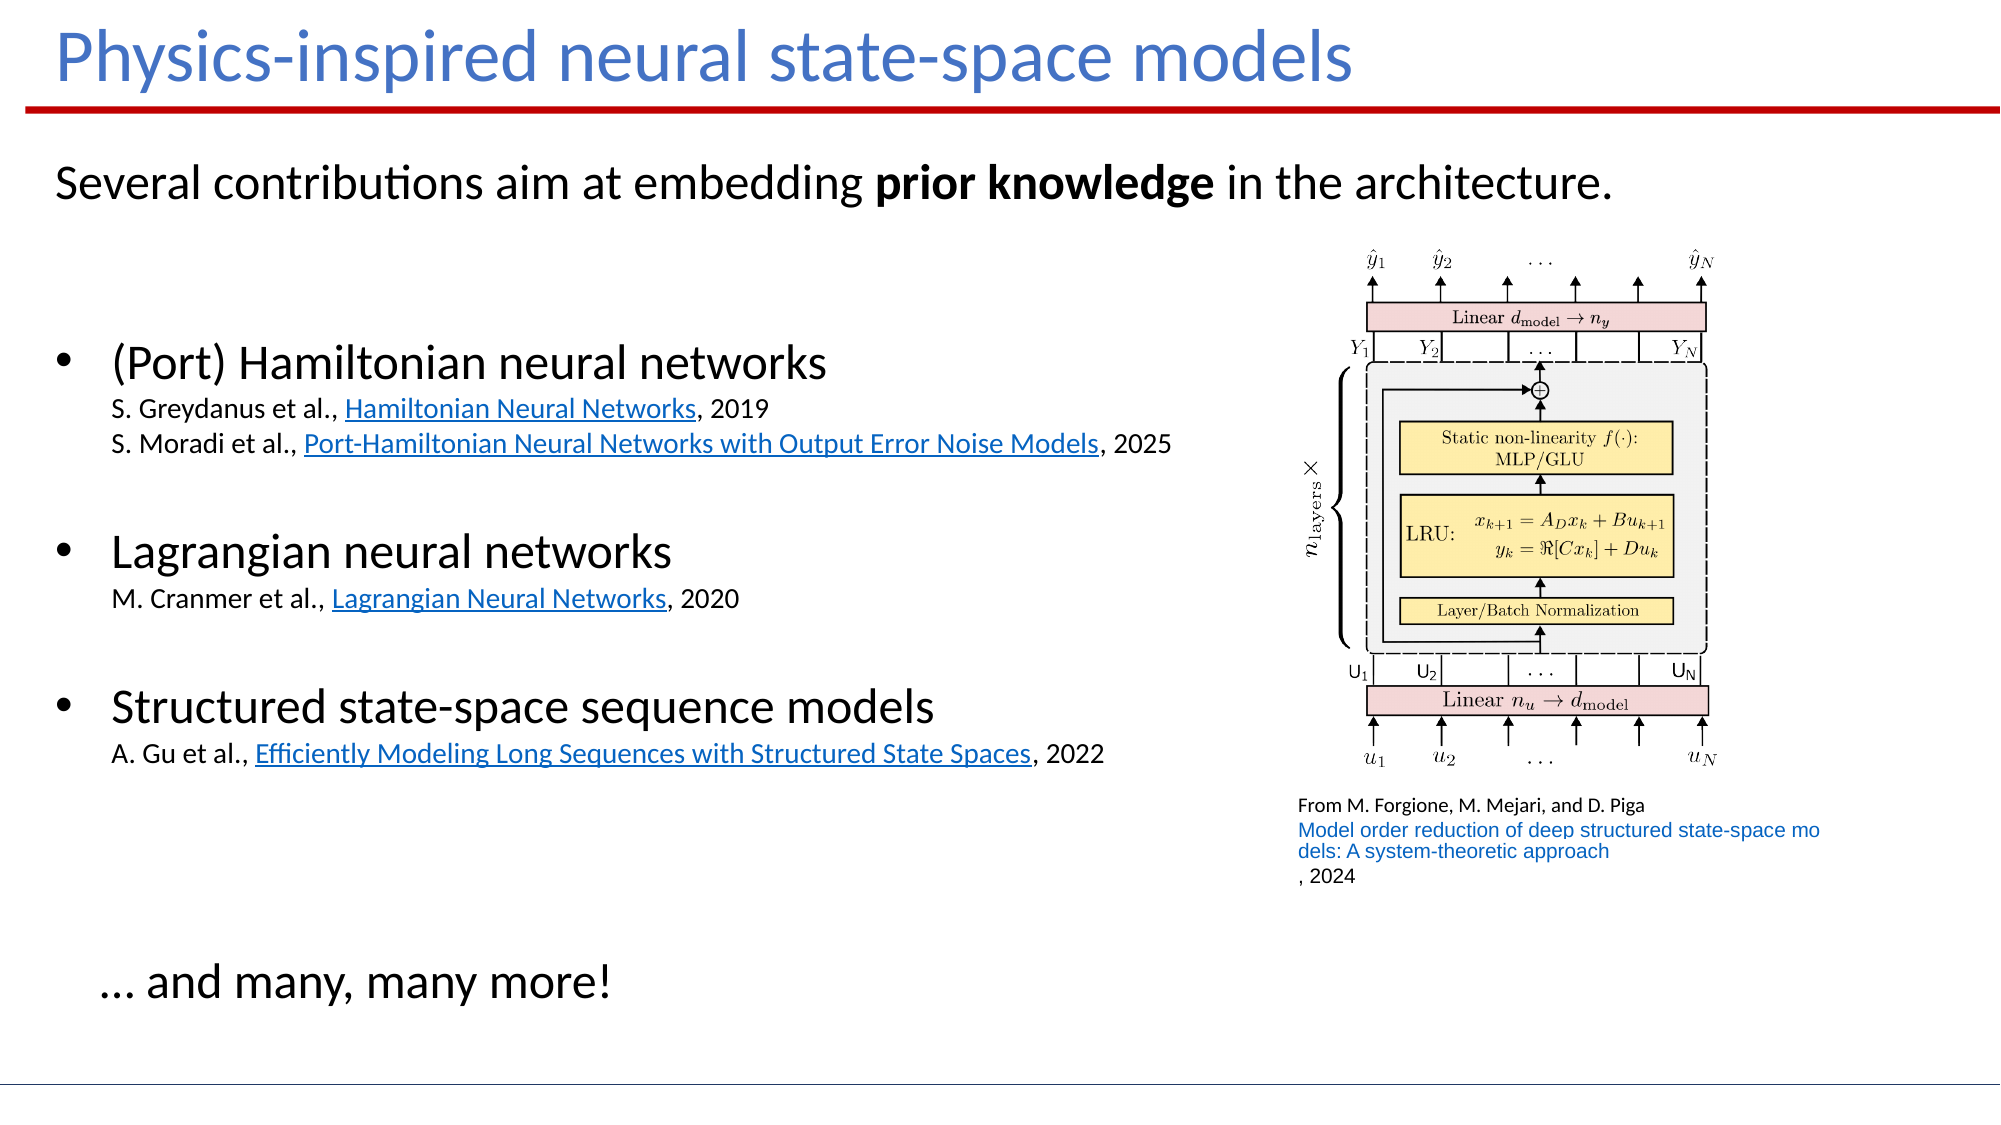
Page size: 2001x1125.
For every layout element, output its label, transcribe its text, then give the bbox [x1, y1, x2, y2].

text_box [24, 105, 2000, 115]
picture [1304, 249, 1717, 767]
text_box From M. Forgione, M. Mejari, and D. Piga Model order reduction of deep structured state-space models: A system-theoretic approach, 2024 [1283, 784, 1845, 874]
text_box Physics-inspired neural state-space models [40, 0, 1967, 104]
text_box Several contributions aim at embedding prior knowledge in the architecture. (Port) Hamiltonian neural networks S. Greydanus et al., Hamiltonian Neural Networks, 2019 S. Moradi et al., Port-Hamiltonian Neural Networks with Output Error Noise Models, 2025 Lagrangian neural networks M. Cranmer et al., Lagrangian Neural Networks, 2020 Structured state-space sequence models A. Gu et al., Efficiently Modeling Long Sequences with Structured State Spaces, 2022 … and many, many more! [40, 141, 2000, 1017]
